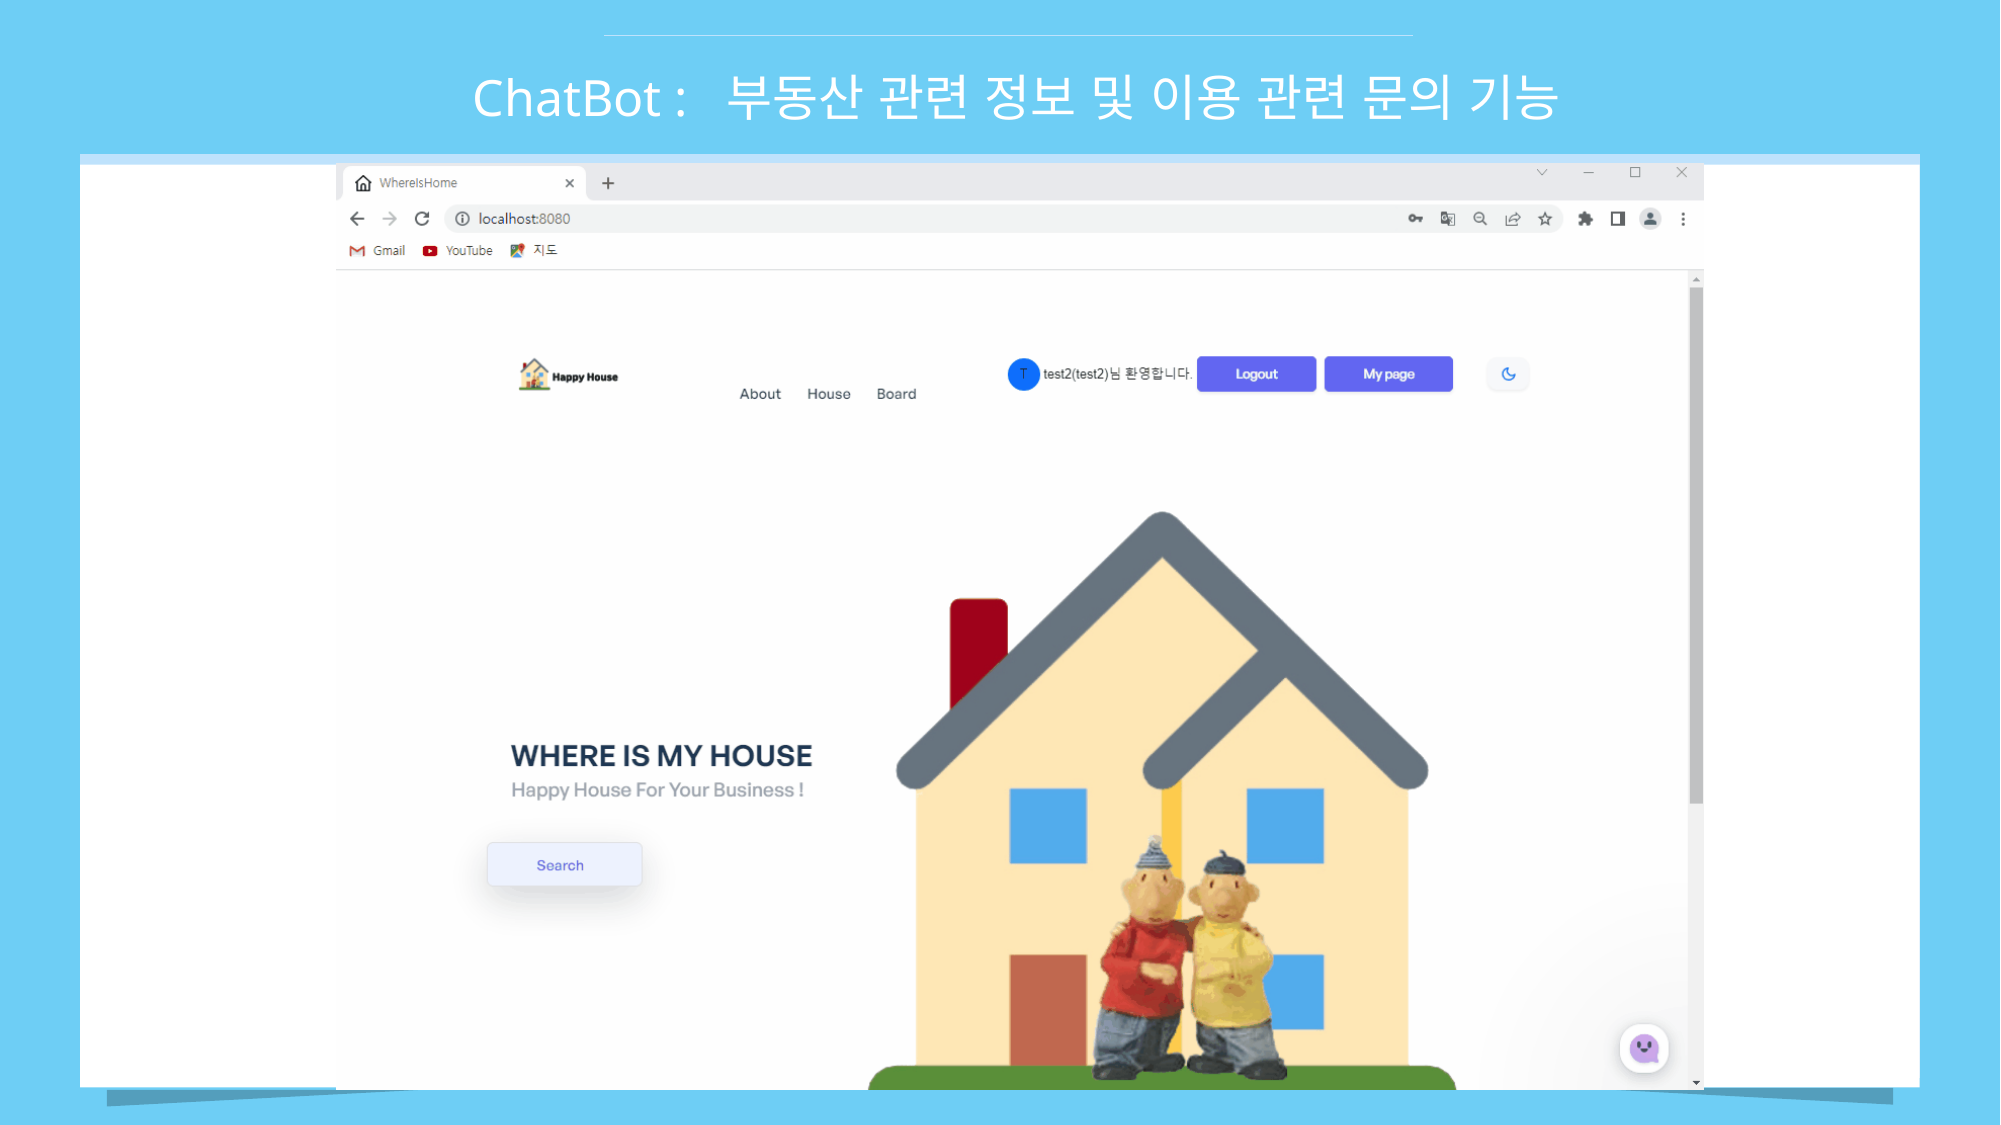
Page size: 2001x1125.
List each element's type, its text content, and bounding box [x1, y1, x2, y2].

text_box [80, 164, 1920, 1107]
text_box ChatBot : 부동산 관련 정보 및 이용 관련 문의 기능 [453, 59, 1581, 135]
picture [335, 163, 1704, 1090]
